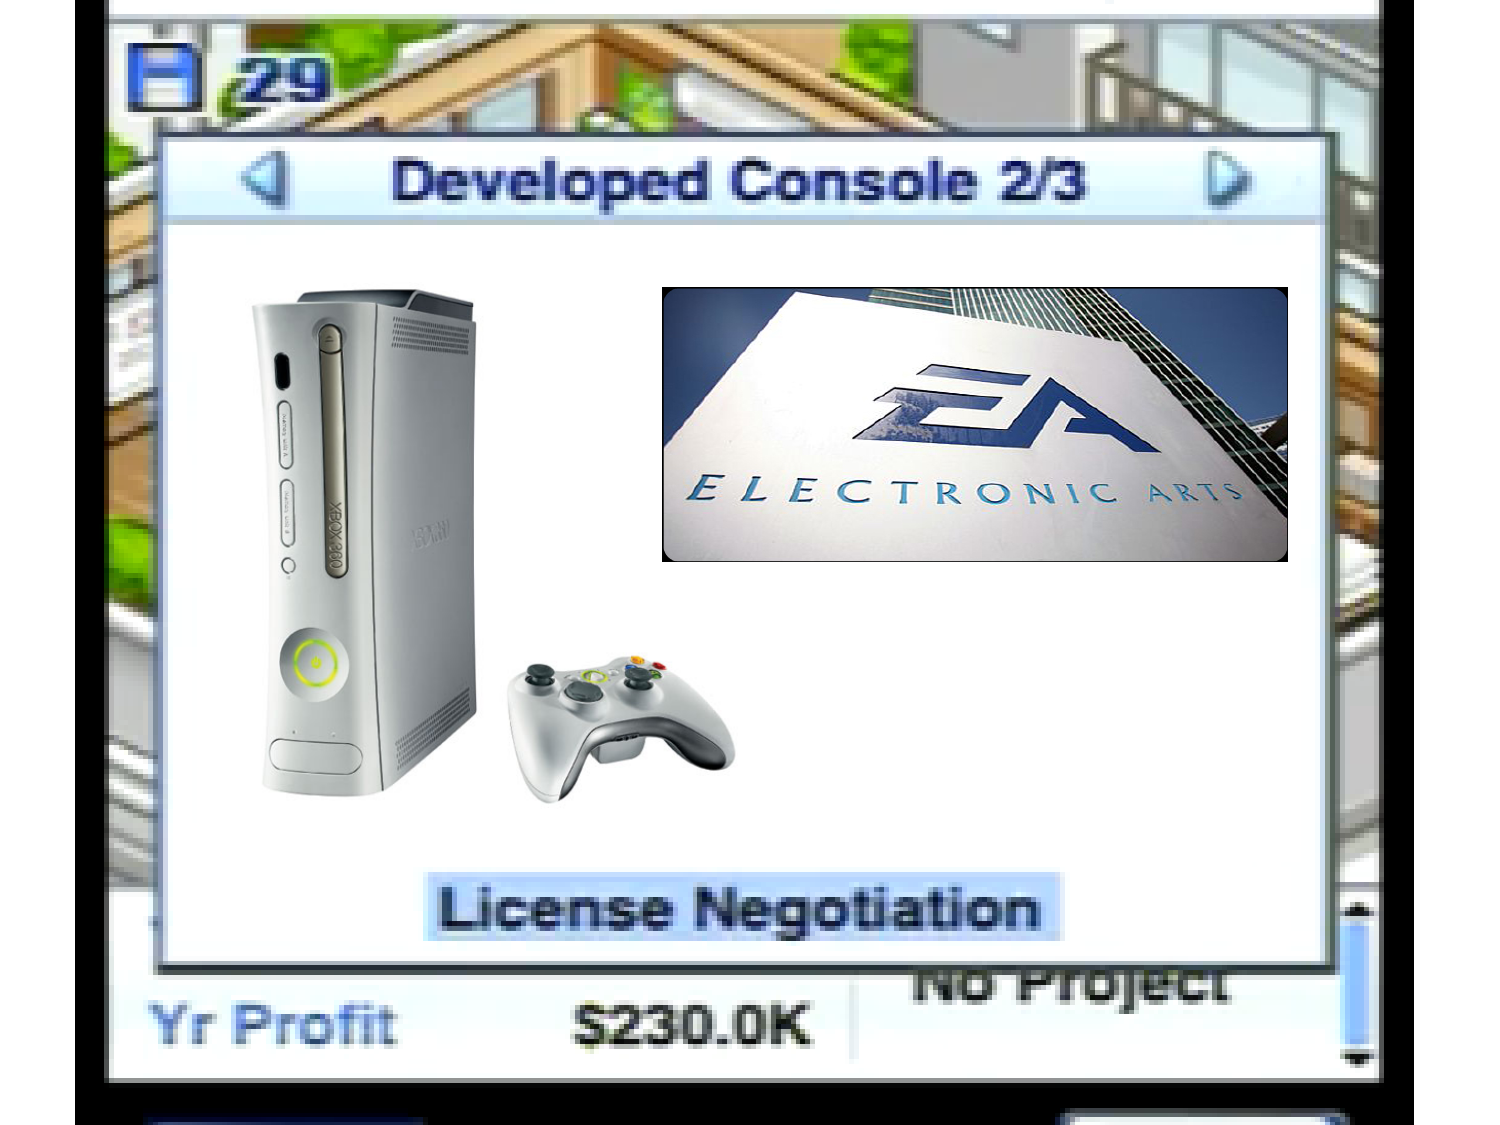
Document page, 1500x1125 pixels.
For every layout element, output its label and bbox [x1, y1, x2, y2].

picture [74, 0, 1414, 1125]
